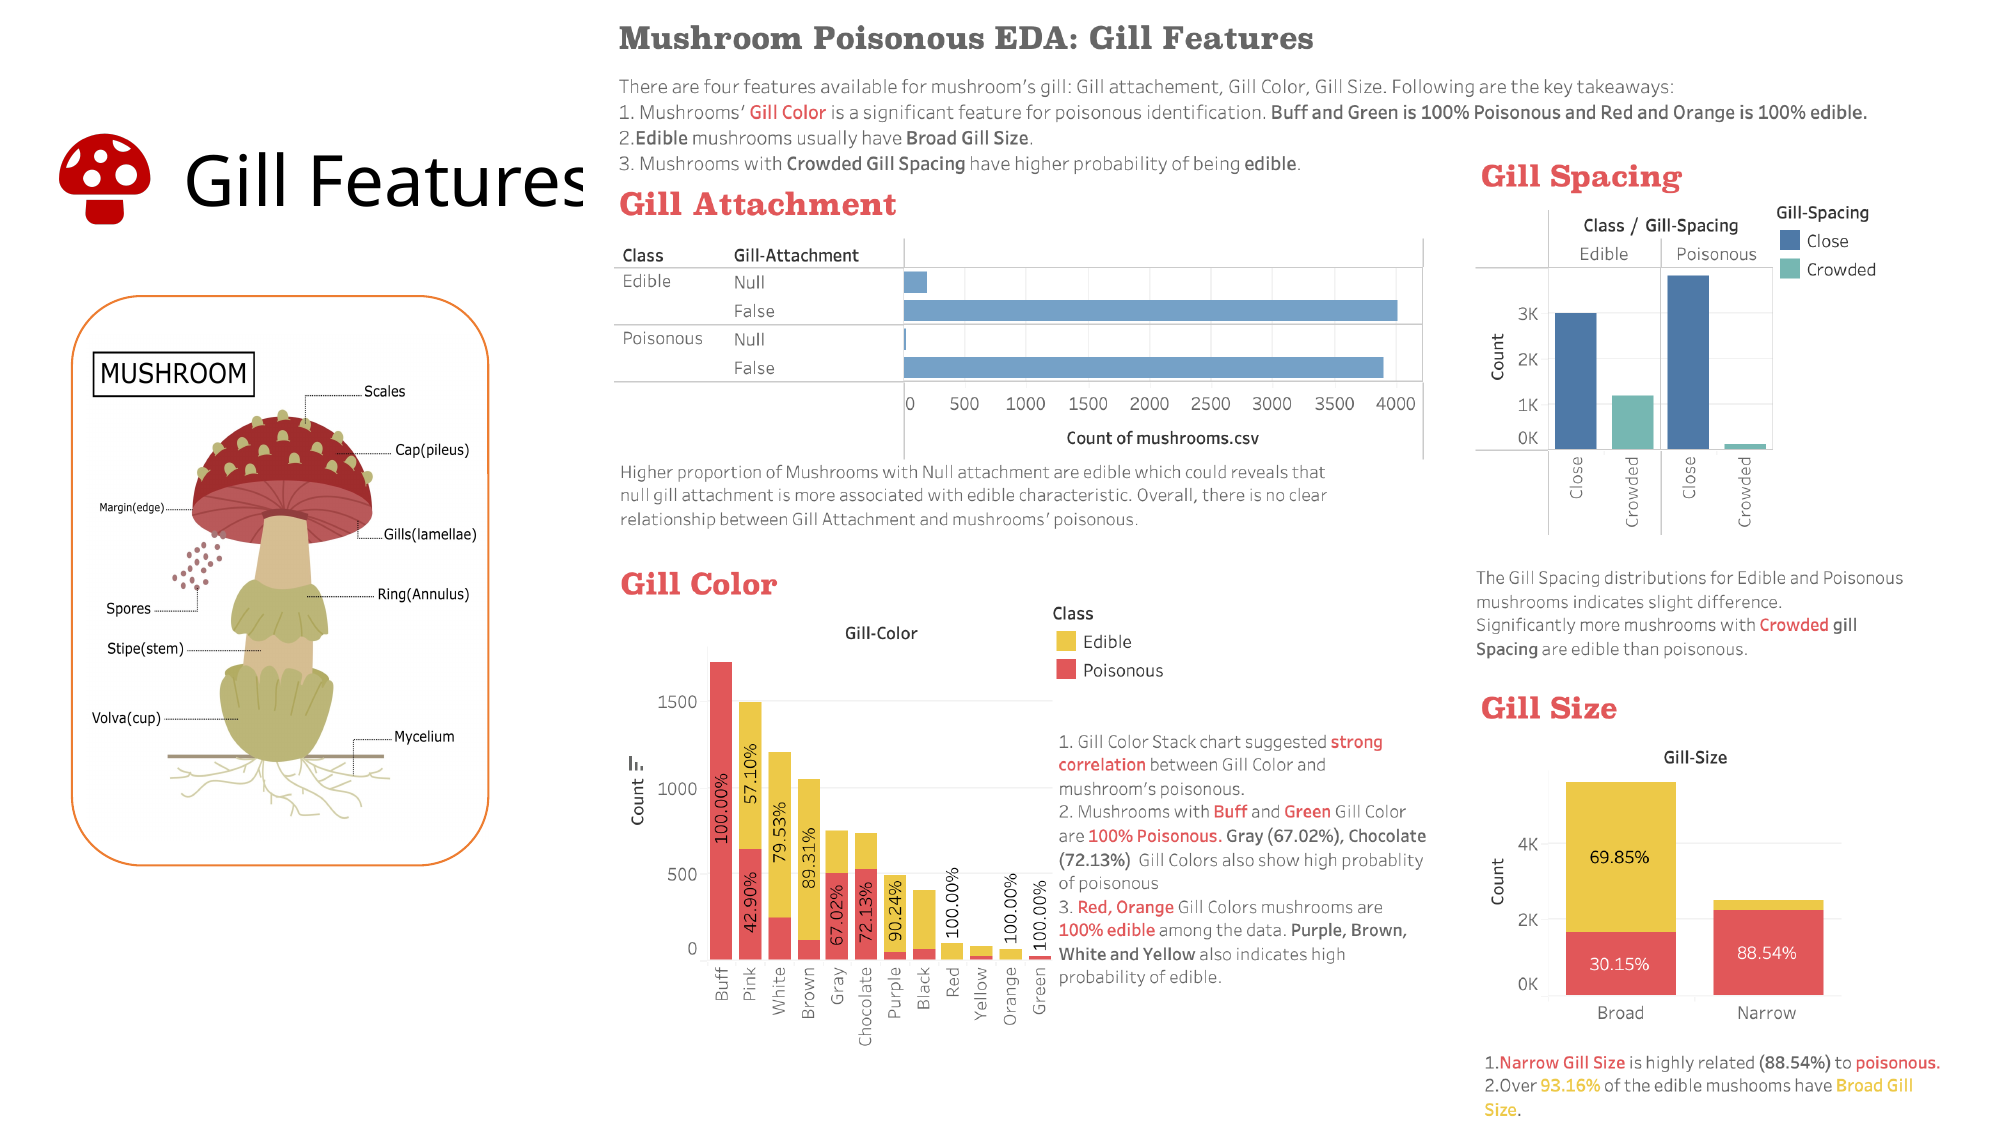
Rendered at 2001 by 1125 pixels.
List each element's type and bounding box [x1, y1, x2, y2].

text_box [40, 115, 583, 243]
text_box [71, 296, 489, 866]
picture [583, 10, 1965, 1122]
